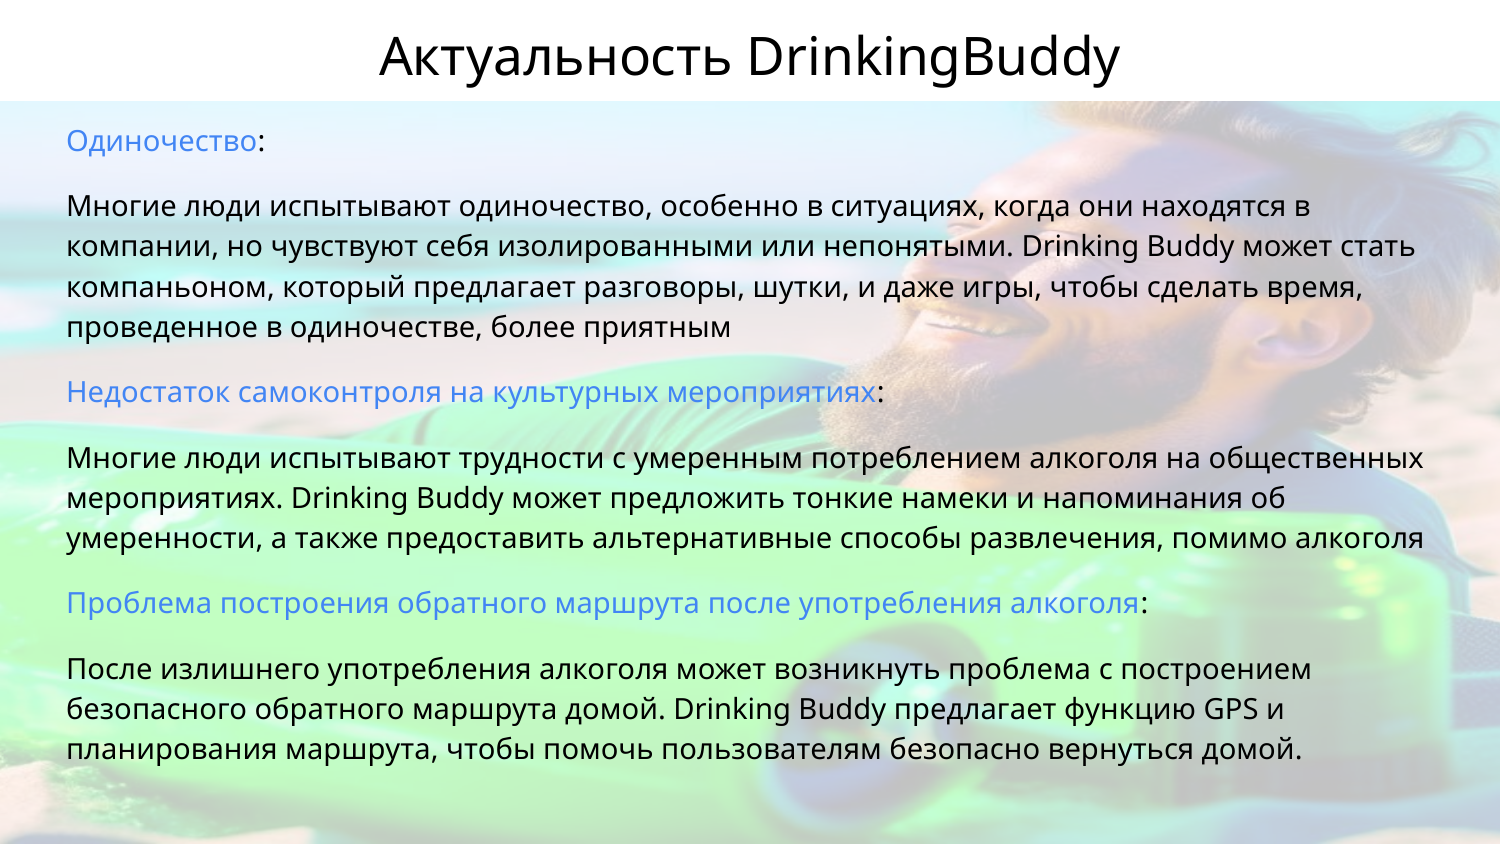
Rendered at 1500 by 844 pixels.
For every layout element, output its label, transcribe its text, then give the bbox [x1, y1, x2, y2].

title Актуальность DrinkingBuddy [51, 7, 1449, 100]
picture [0, 101, 1500, 844]
